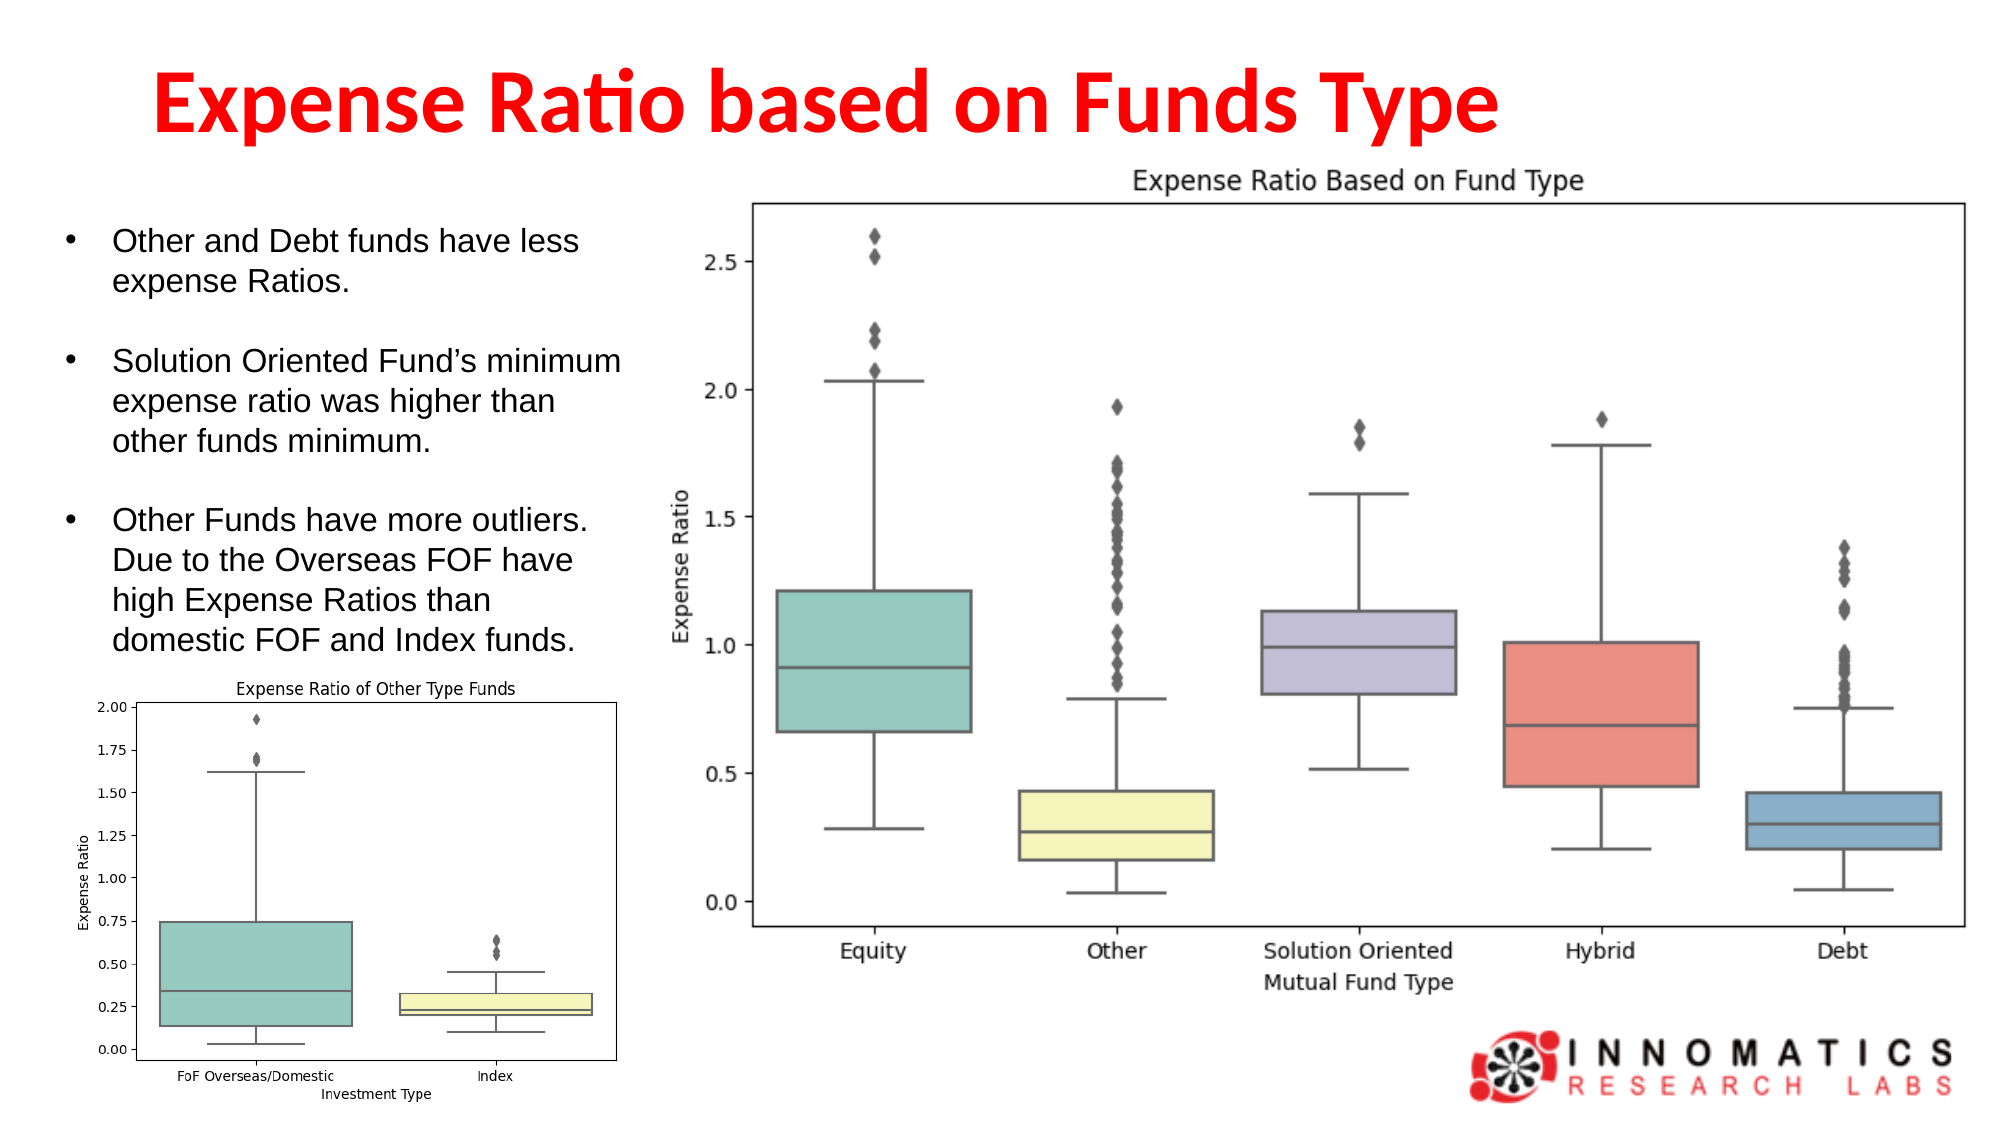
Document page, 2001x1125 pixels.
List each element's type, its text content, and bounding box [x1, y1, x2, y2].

title Expense Ratio based on Funds Type [137, 0, 1863, 212]
text_box Other and Debt funds have less expense Ratios. Solution Oriented Fund’s minimum expense ratio was higher than other funds minimum. Other Funds have more outliers. Due to the Overseas FOF have high Expense Ratios than domestic FOF and Index funds. [50, 211, 642, 666]
picture [657, 153, 1980, 1009]
picture [67, 670, 625, 1111]
picture [1445, 1014, 1975, 1125]
